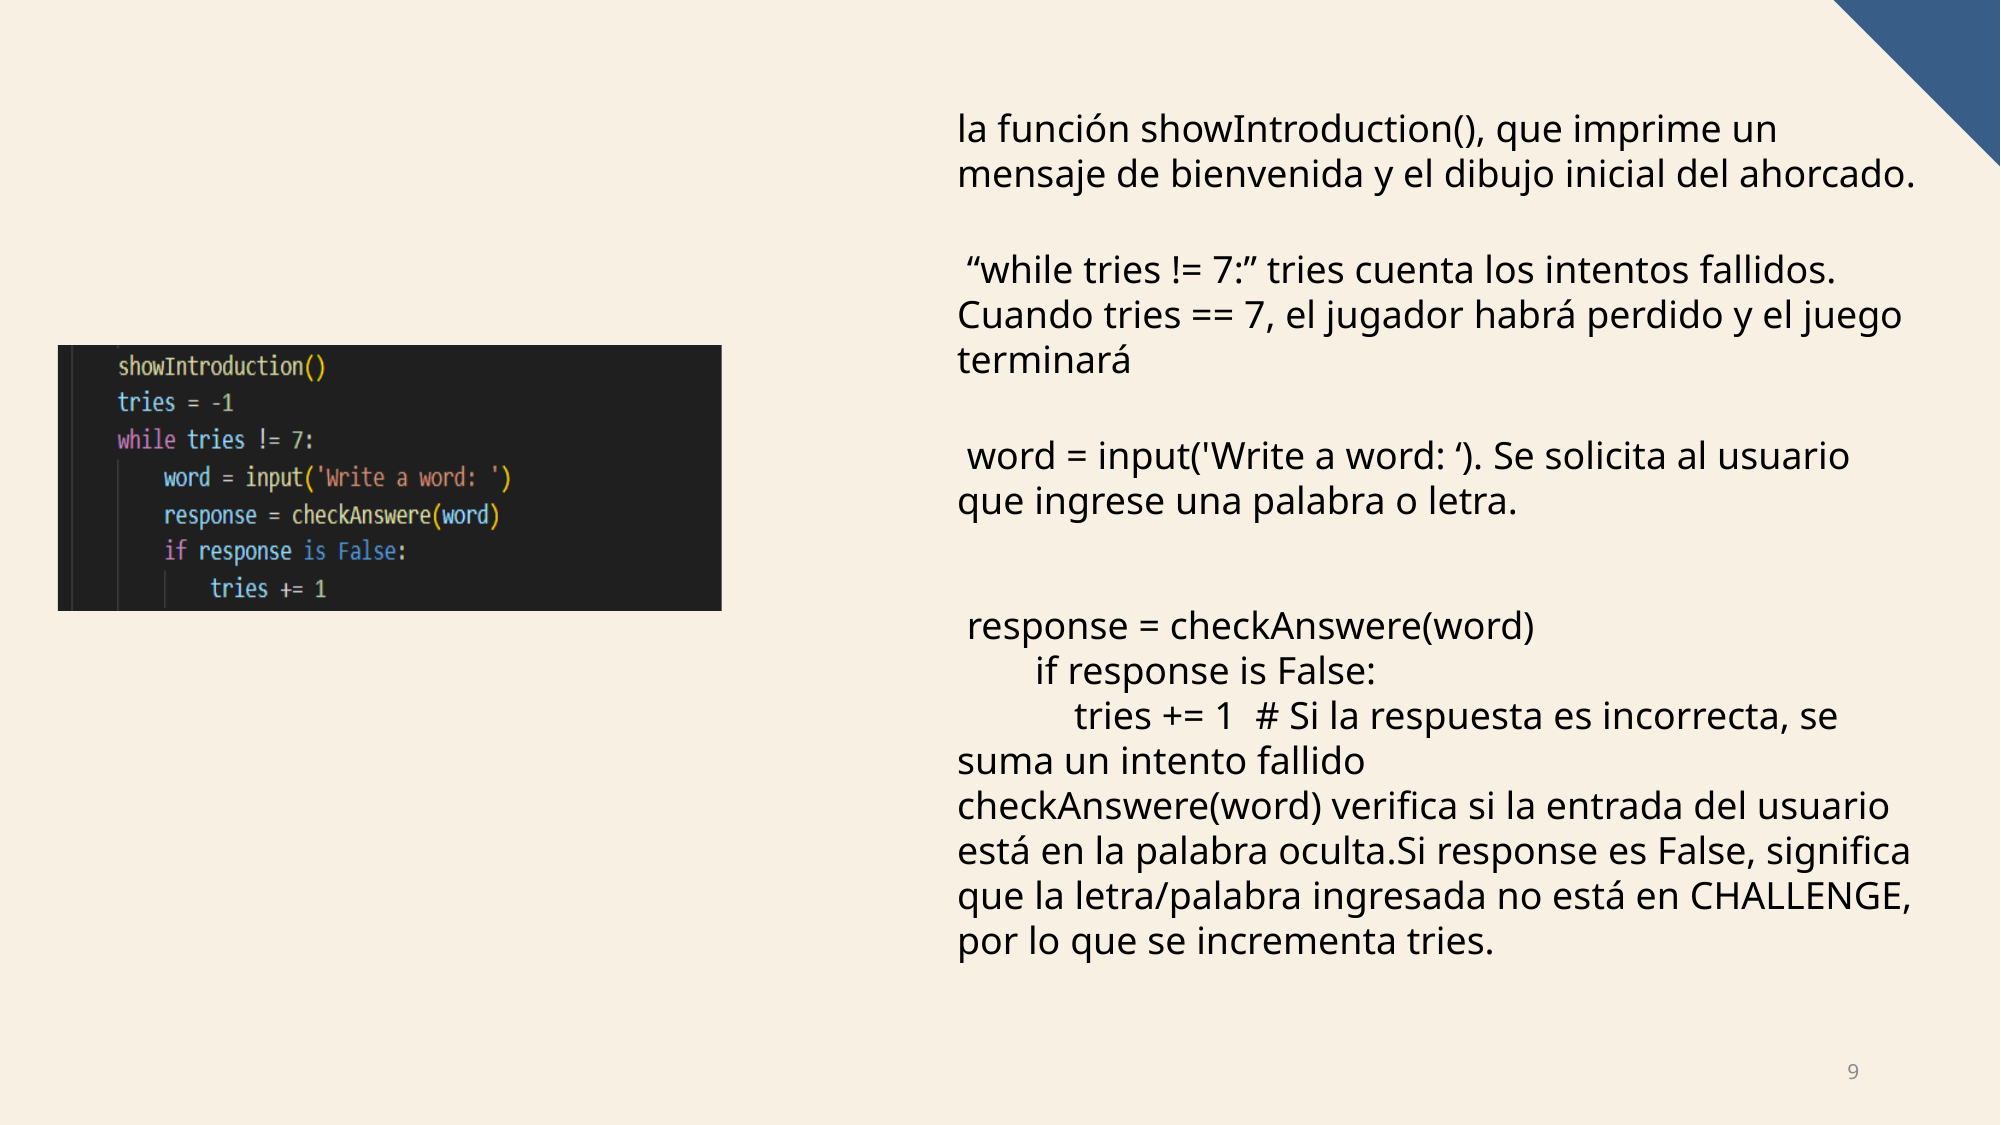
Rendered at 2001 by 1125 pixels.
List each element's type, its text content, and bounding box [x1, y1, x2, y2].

text_box “while tries != 7:” tries cuenta los intentos fallidos. Cuando tries == 7, el jugador habrá perdido y el juego terminará [942, 238, 1943, 389]
text_box la función showIntroduction(), que imprime un mensaje de bienvenida y el dibujo inicial del ahorcado. [942, 97, 1943, 203]
picture [57, 344, 722, 611]
text_box word = input('Write a word: ‘). Se solicita al usuario que ingrese una palabra o letra. [942, 424, 1943, 530]
slide_number 9 [1799, 1042, 1875, 1103]
text_box response = checkAnswere(word) if response is False: tries += 1 # Si la respuesta es incorrecta, se suma un intento fallido checkAnswere(word) verifica si la entrada del usuario está en la palabra oculta.Si response es False, significa que la letra/palabra ingresada no está en CHALLENGE, por lo que se incrementa tries. [942, 594, 1943, 969]
